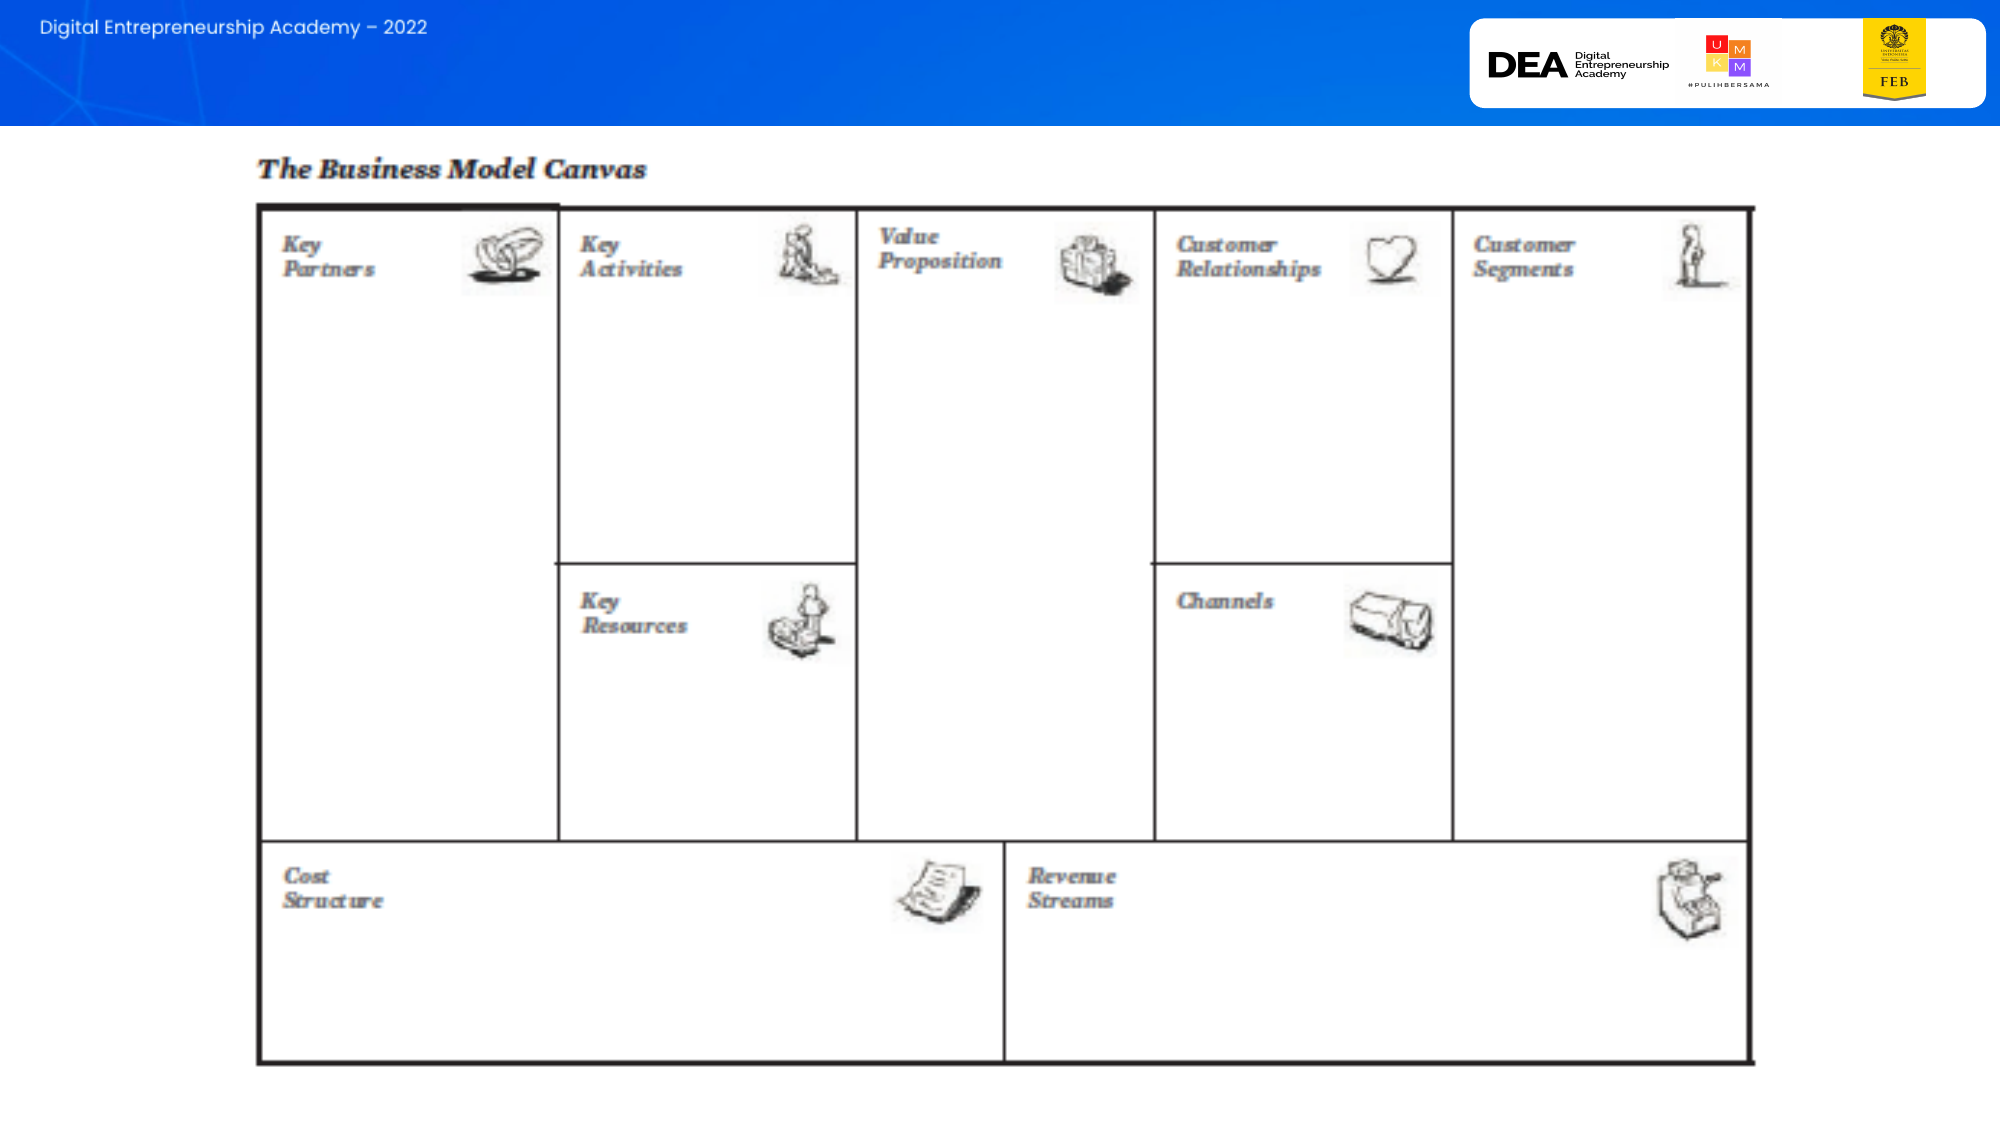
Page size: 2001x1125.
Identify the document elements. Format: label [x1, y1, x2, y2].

text_box [1451, 10, 1987, 115]
picture [0, 0, 2000, 126]
picture [236, 144, 1788, 1094]
